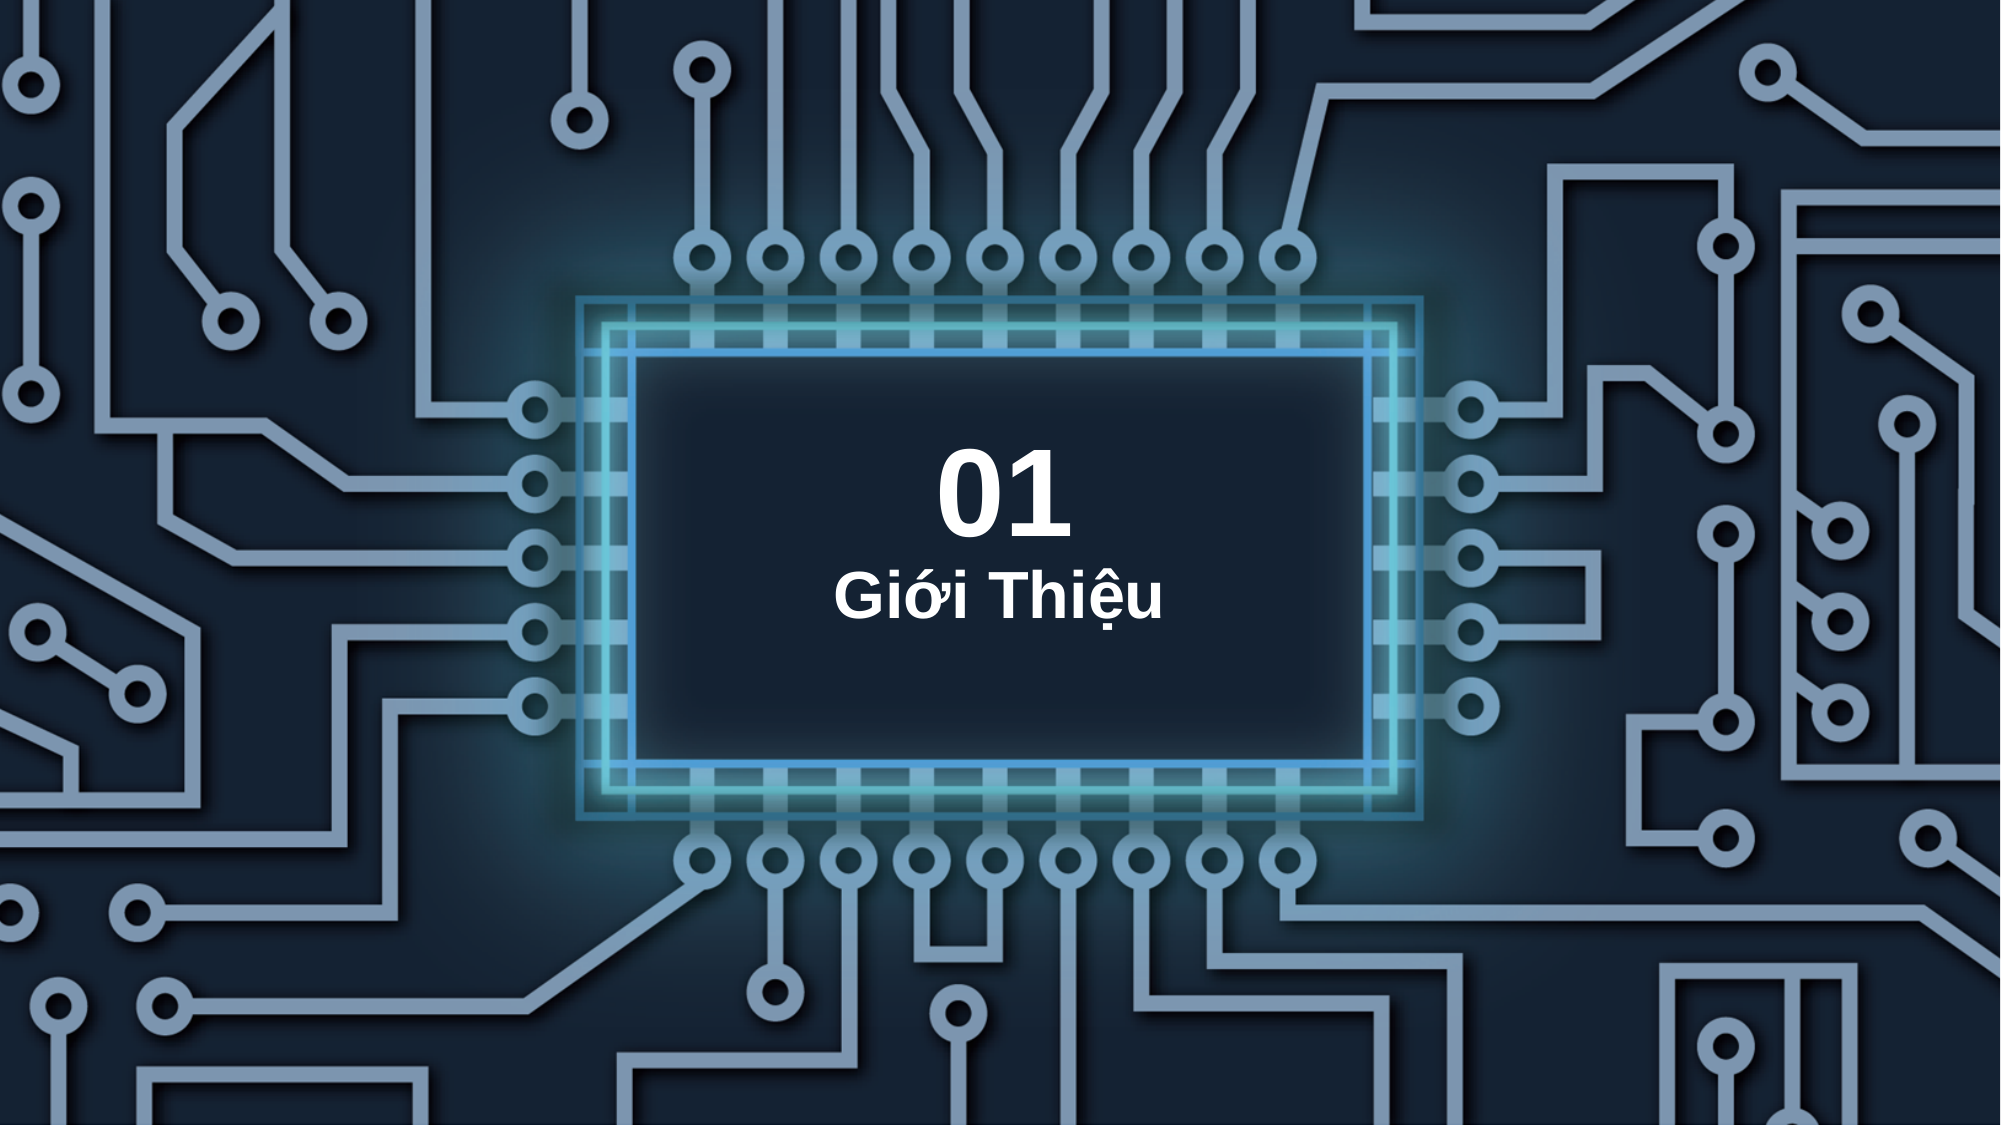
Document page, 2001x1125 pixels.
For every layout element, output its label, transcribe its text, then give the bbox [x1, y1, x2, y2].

text_box 01 [831, 359, 1178, 569]
picture [0, 0, 2001, 1125]
text_box Giới Thiệu [657, 528, 1343, 640]
